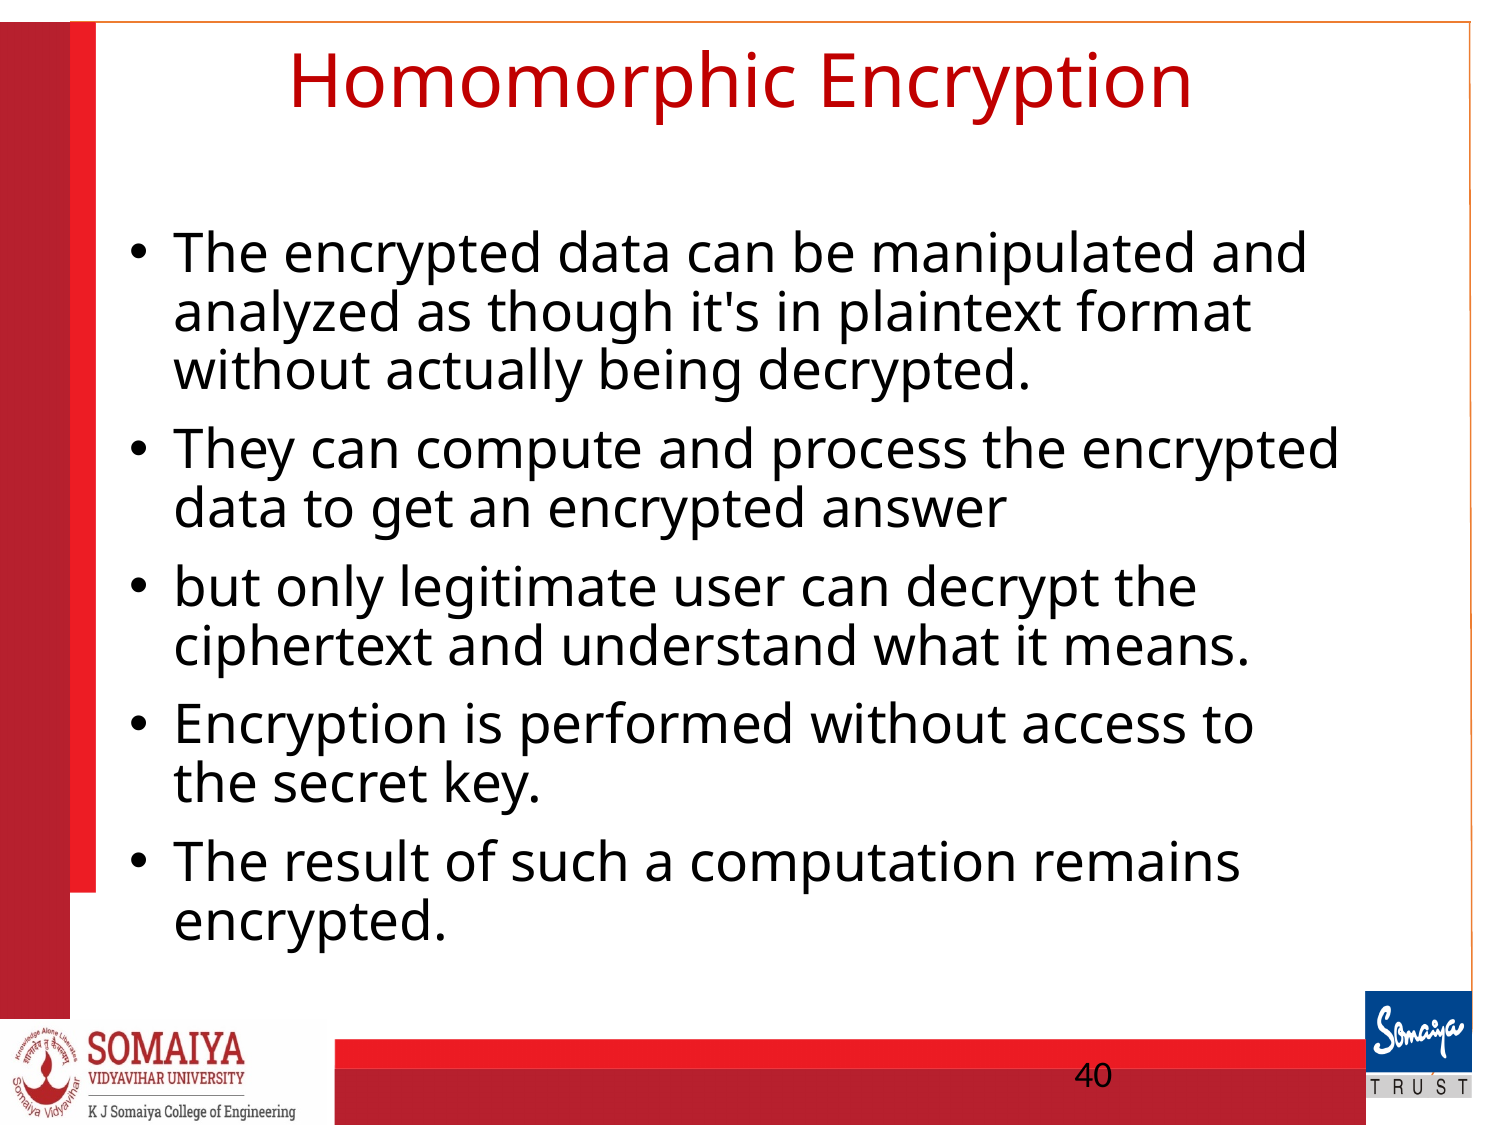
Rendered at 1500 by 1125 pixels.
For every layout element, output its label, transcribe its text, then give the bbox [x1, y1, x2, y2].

list The encrypted data can be manipulated and analyzed as though it's in plaintext format without actually being decrypted. They can compute and process the encrypted data to get an encrypted answer but only legitimate user can decrypt the ciphertext and understand what it means. Encryption is performed without access to the secret key. The result of such a computation remains encrypted. [114, 217, 1465, 960]
picture [335, 1040, 1365, 1125]
picture [0, 22, 327, 1125]
slide_number 40 [1059, 1042, 1397, 1103]
picture [1365, 991, 1472, 1098]
title Homomorphic Encryption [134, 35, 1349, 179]
